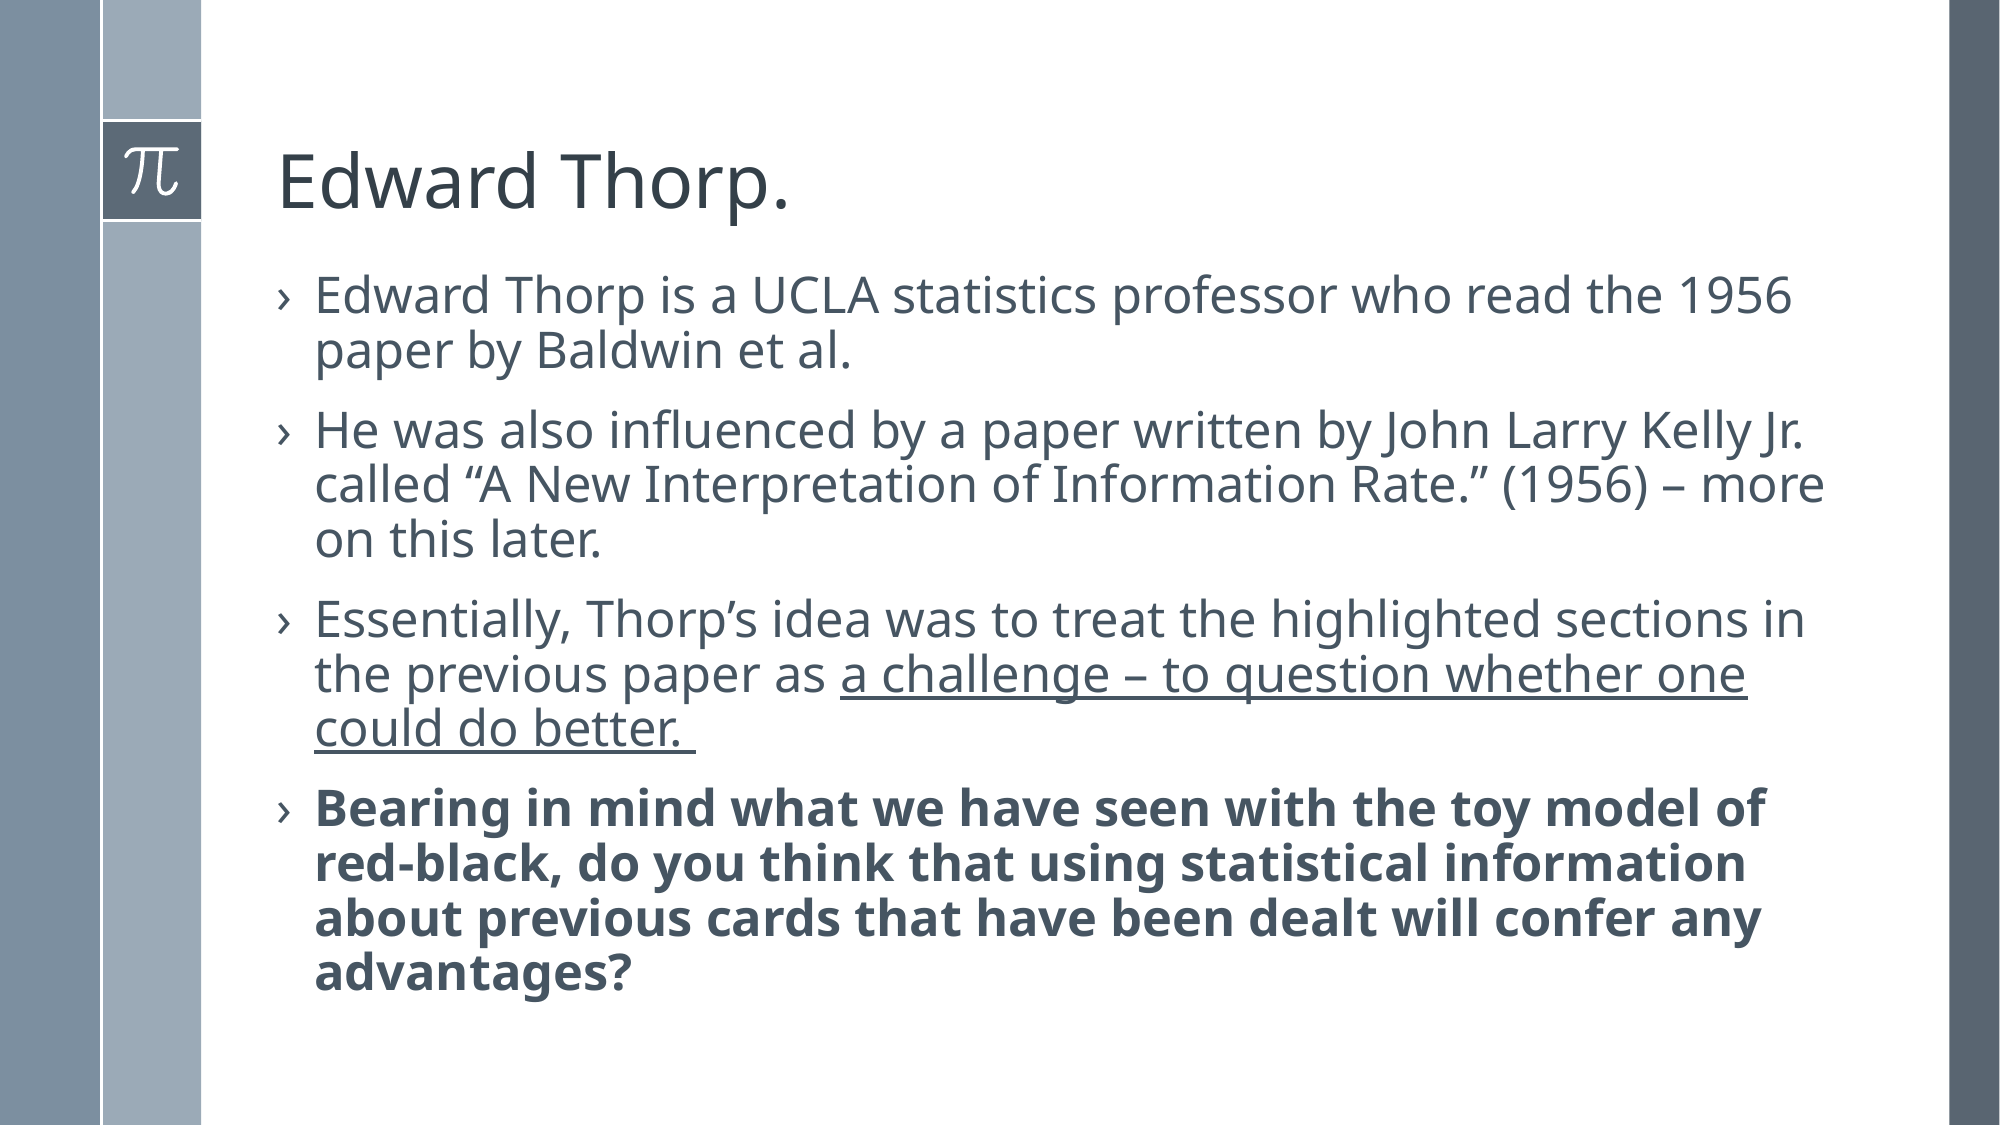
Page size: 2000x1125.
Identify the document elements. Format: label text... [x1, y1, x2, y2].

title Edward Thorp. [261, 29, 1867, 233]
list Edward Thorp is a UCLA statistics professor who read the 1956 paper by Baldwin et al. He was also influenced by a paper written by John Larry Kelly Jr. called “A New Interpretation of Information Rate.” (1956) – more on this later. Essentially, Thorp’s idea was to treat the highlighted sections in the previous paper as a challenge – to question whether one could do better. Bearing in mind what we have seen with the toy model of red-black, do you think that using statistical information about previous cards that have been dealt will confer any advantages? [261, 262, 1867, 1013]
